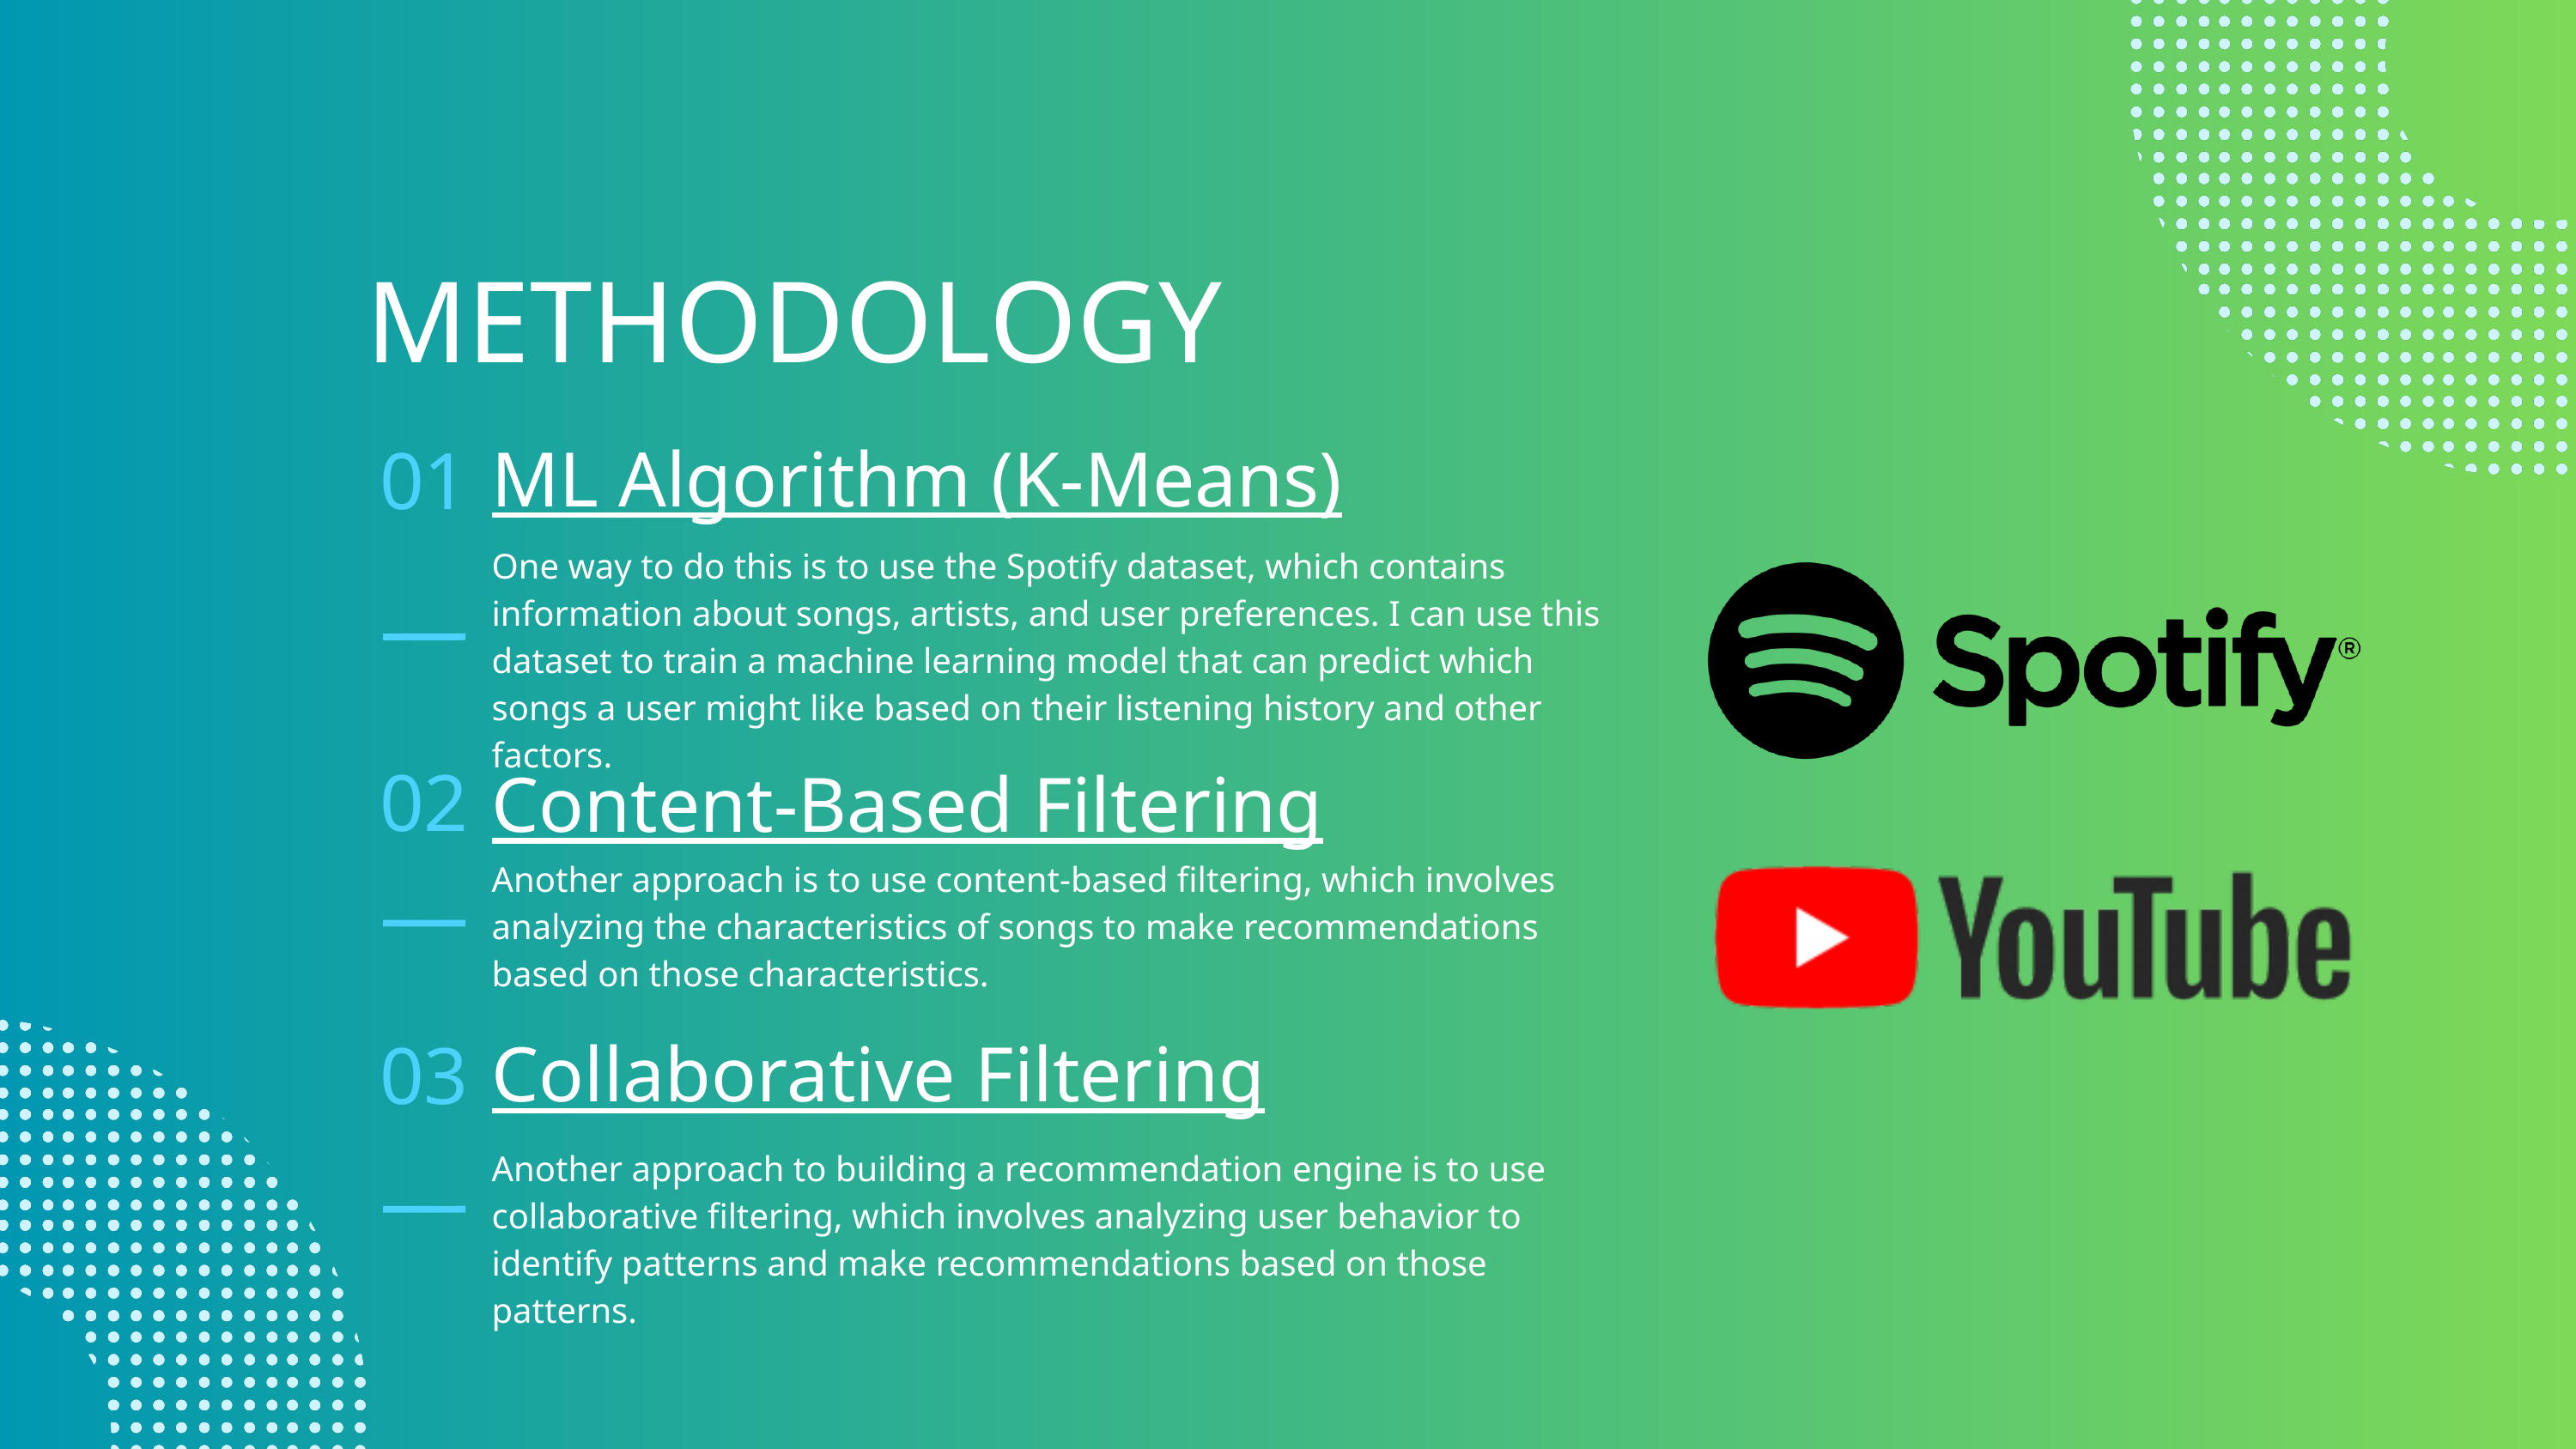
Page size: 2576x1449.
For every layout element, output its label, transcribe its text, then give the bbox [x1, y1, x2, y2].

text_box METHODOLOGY [365, 251, 1386, 385]
text_box 03 [356, 1012, 492, 1120]
text_box [2130, 0, 2576, 475]
text_box [0, 1019, 366, 1449]
text_box [1674, 815, 2393, 1040]
text_box Another approach to building a recommendation engine is to use collaborative filtering, which involves analyzing user behavior to identify patterns and make recommendations based on those patterns. [491, 1141, 1640, 1331]
text_box [1703, 561, 2365, 760]
text_box ML Algorithm (K-Means) [491, 418, 1471, 522]
text_box 01 [356, 416, 492, 525]
text_box One way to do this is to use the Spotify dataset, which contains information about songs, artists, and user preferences. I can use this dataset to train a machine learning model that can predict which songs a user might like based on their listening history and other factors. [491, 538, 1640, 775]
text_box 02 [356, 738, 492, 847]
text_box Another approach is to use content-based filtering, which involves analyzing the characteristics of songs to make recommendations based on those characteristics. [491, 852, 1640, 994]
text_box Collaborative Filtering [492, 1013, 1370, 1118]
text_box Content-Based Filtering [491, 743, 1370, 848]
